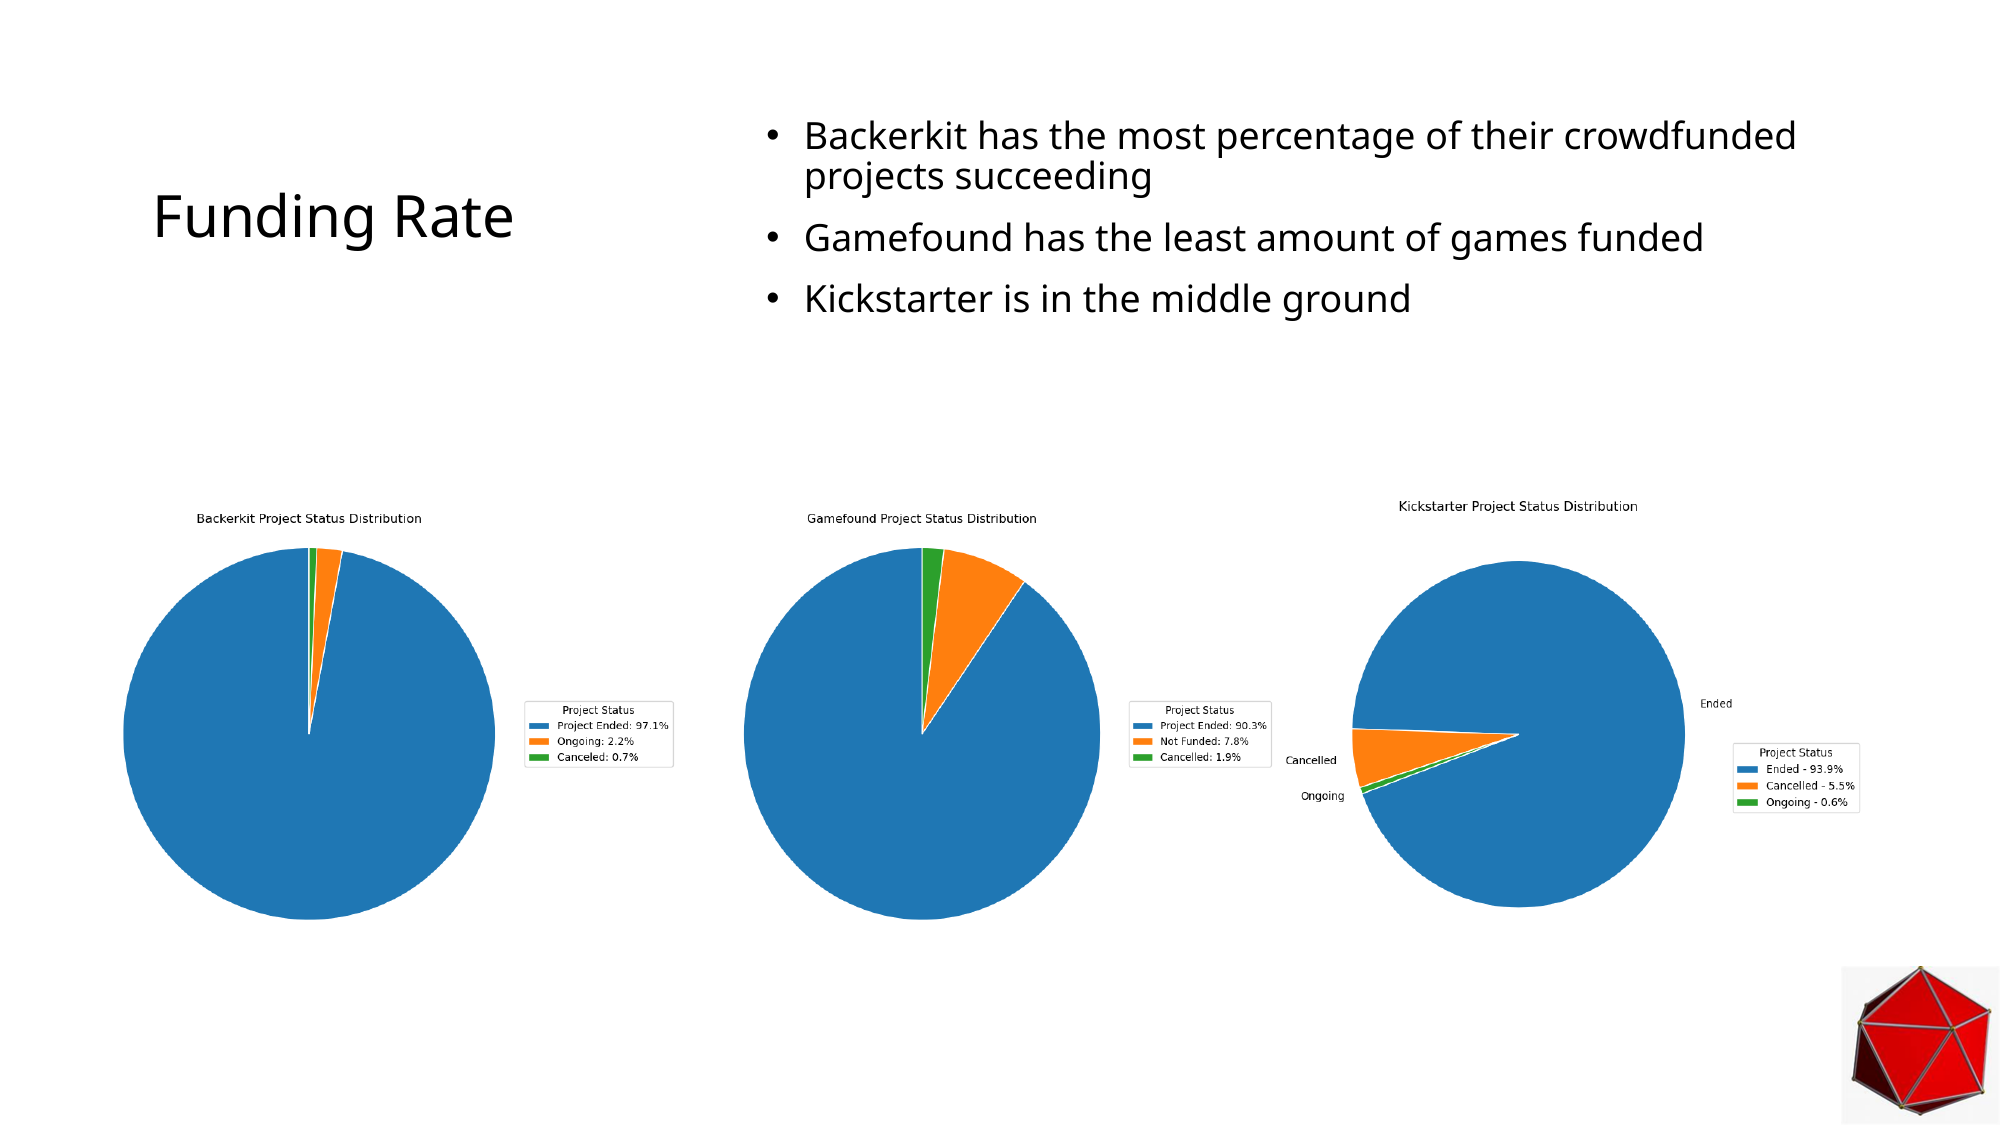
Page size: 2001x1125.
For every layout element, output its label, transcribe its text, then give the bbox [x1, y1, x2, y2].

picture [712, 492, 1866, 960]
picture [1841, 966, 2000, 1125]
picture [90, 505, 680, 947]
list Backerkit has the most percentage of their crowdfunded projects succeeding Gamefound has the least amount of games funded Kickstarter is in the middle ground [751, 83, 1877, 354]
title Funding Rate [138, 83, 680, 354]
